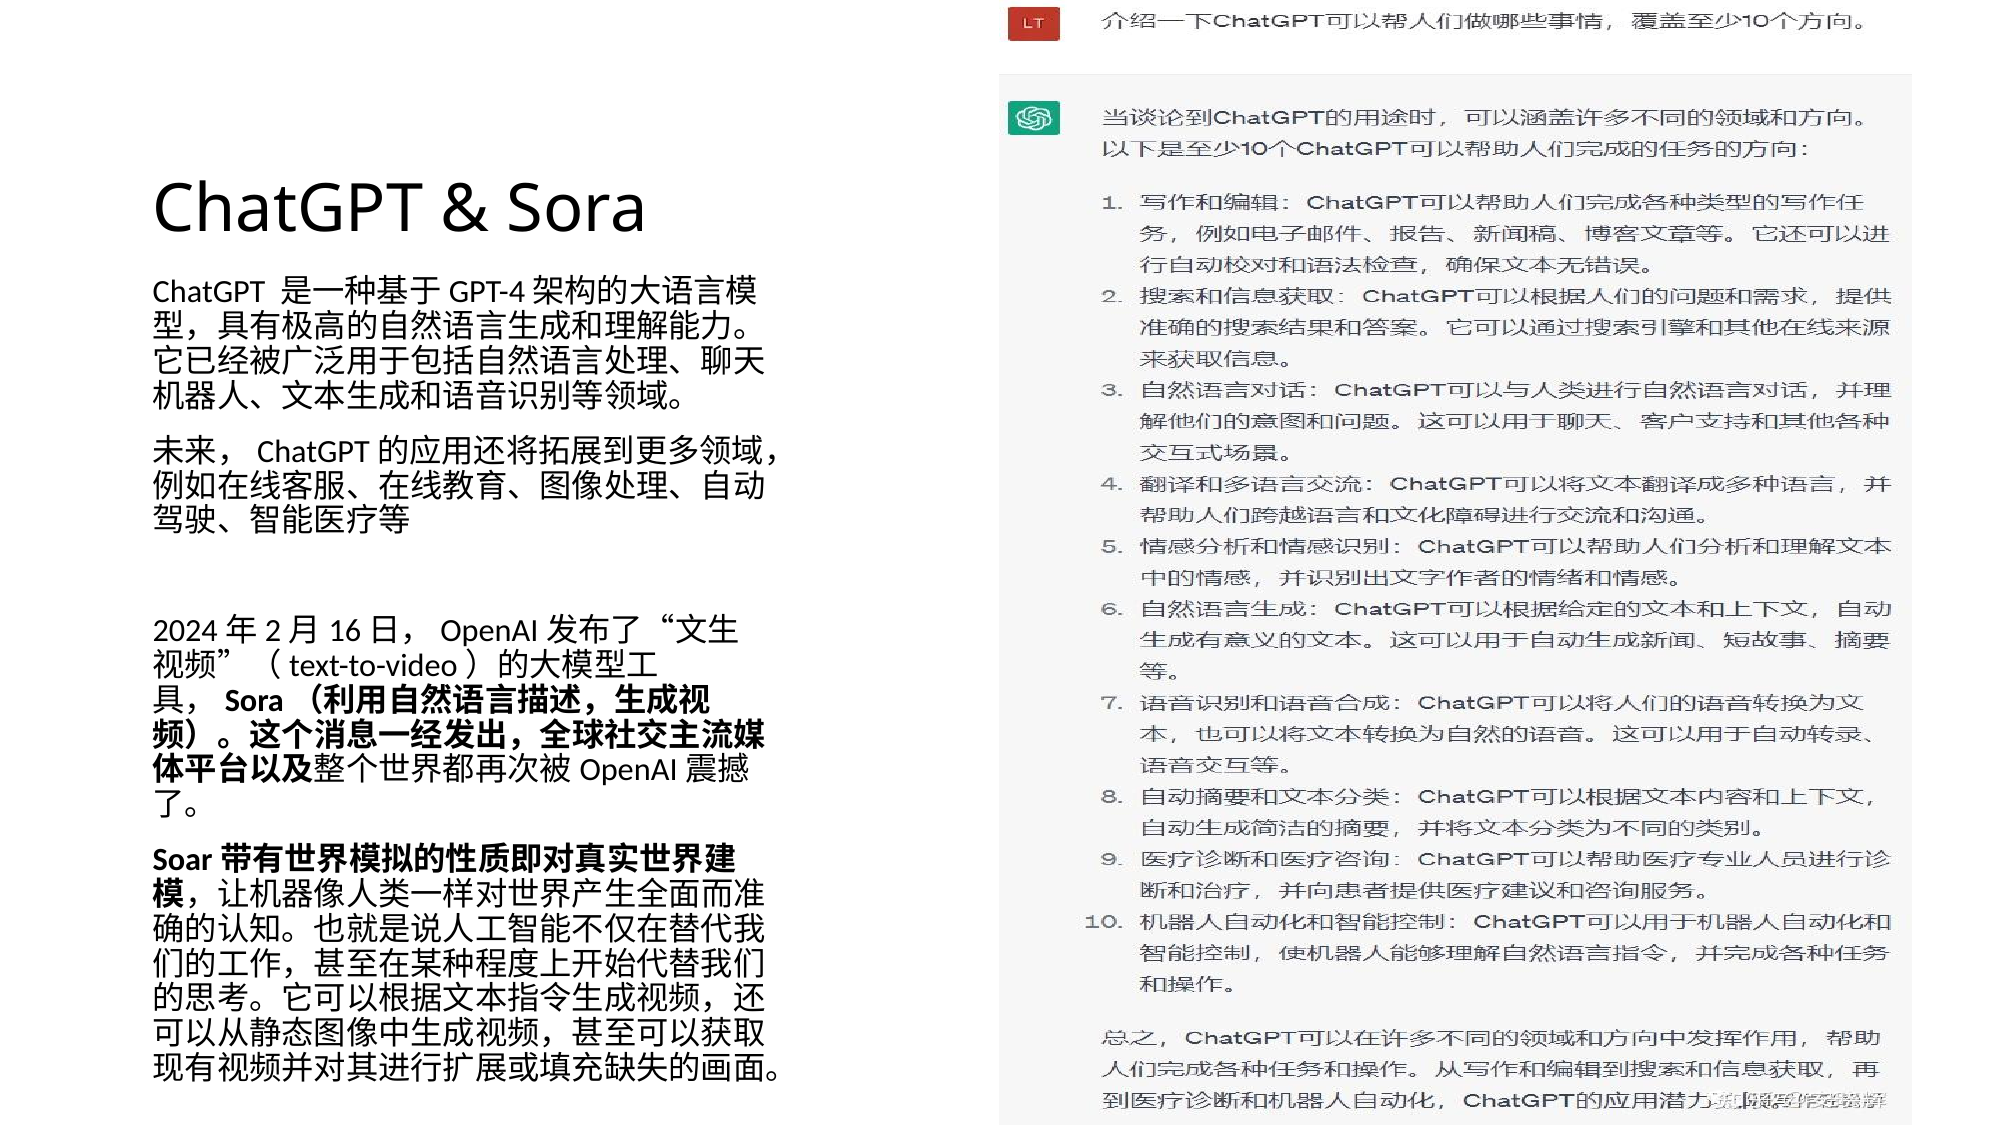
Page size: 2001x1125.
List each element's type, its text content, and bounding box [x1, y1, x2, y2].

list ChatGPT 是一种基于GPT-4架构的大语言模型，具有极高的自然语言生成和理解能力。它已经被广泛用于包括自然语言处理、聊天机器人、文本生成和语音识别等领域。 未来，ChatGPT的应用还将拓展到更多领域，例如在线客服、在线教育、图像处理、自动驾驶、智能医疗等 2024年2月16日，OpenAI发布了“文生视频”（text-to-video）的大模型工具，Sora（利用自然语言描述，生成视频）。这个消息一经发出，全球社交主流媒体平台以及整个世界都再次被OpenAI震撼了。 Soar带有世界模拟的性质即对真实世界建模，让机器像人类一样对世界产生全面而准确的认知。也就是说人工智能不仅在替代我们的工作，甚至在某种程度上开始代替我们的思考。它可以根据文本指令生成视频，还可以从静态图像中生成视频，甚至可以获取现有视频并对其进行扩展或填充缺失的画面。 [137, 267, 783, 1125]
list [999, 0, 1912, 1125]
title ChatGPT & Sora [137, 75, 783, 254]
